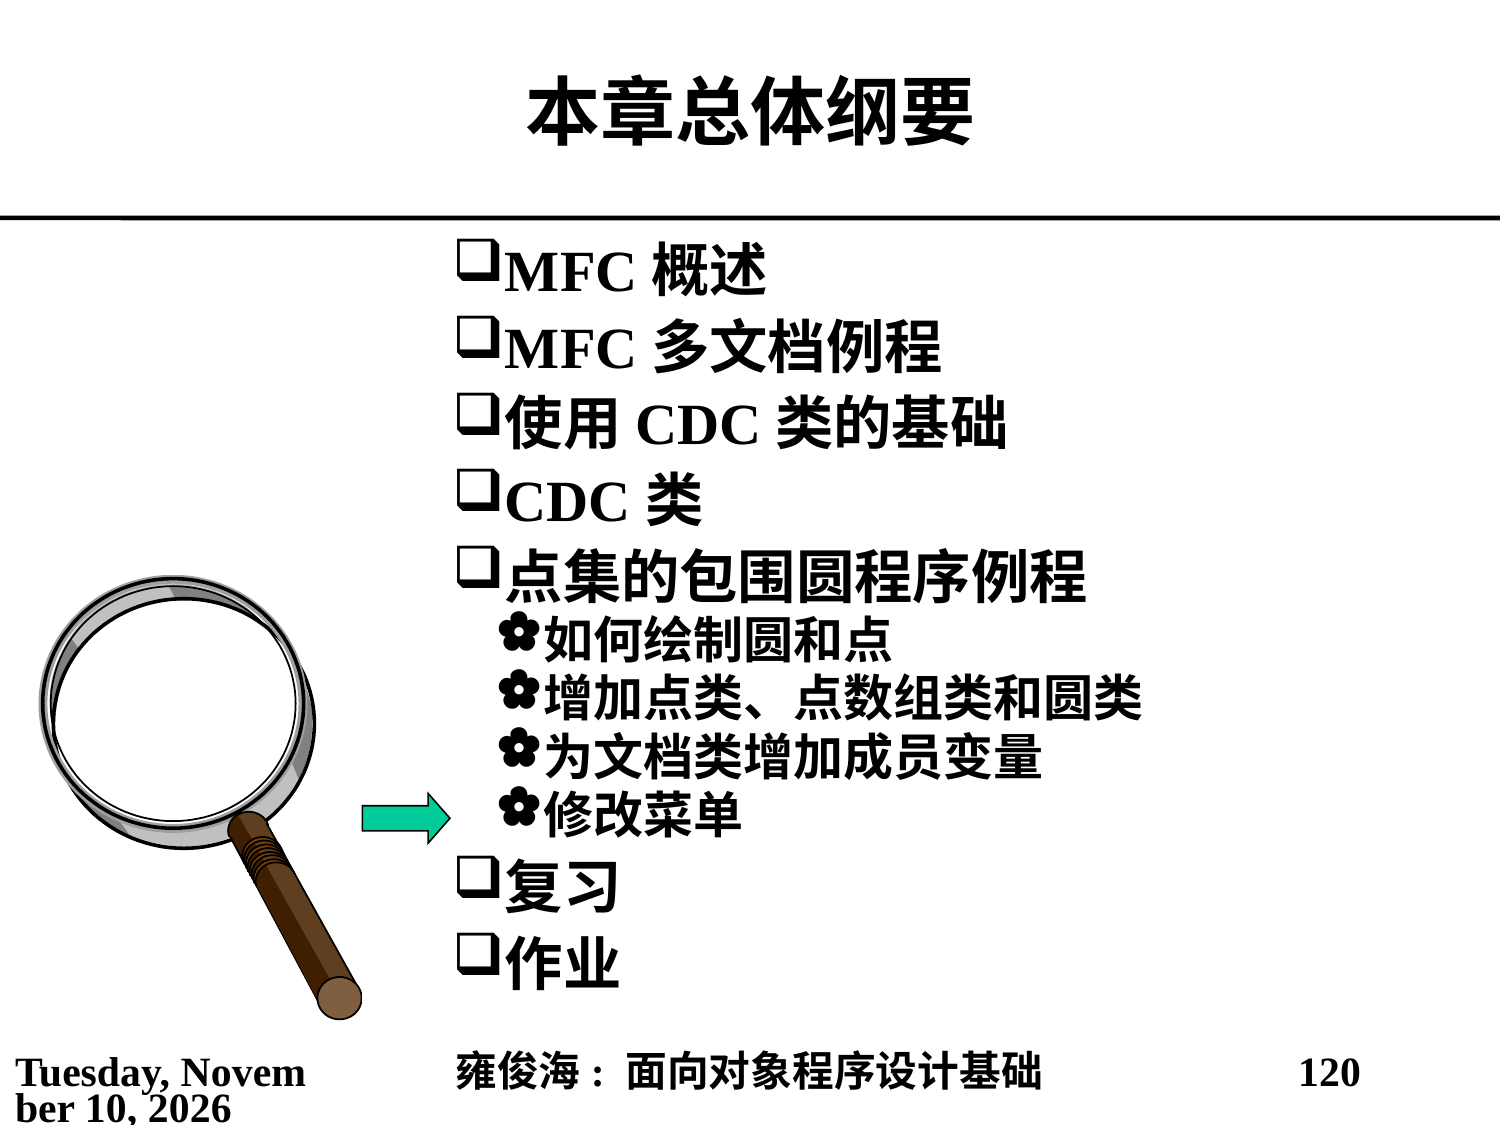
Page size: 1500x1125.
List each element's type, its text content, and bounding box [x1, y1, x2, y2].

title 本章总体纲要 [0, 0, 1500, 217]
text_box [37, 574, 363, 1022]
footer 雍俊海: 面向对象程序设计基础 [337, 1042, 1161, 1103]
list MFC概述 MFC多文档例程 使用CDC类的基础 CDC类 点集的包围圆程序例程 如何绘制圆和点 增加点类、点数组类和圆类 为文档类增加成员变量 修改菜单 复习 作业 [437, 239, 1425, 1042]
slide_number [0, 1042, 337, 1103]
text_box [363, 793, 450, 844]
slide_number 120 [1161, 1042, 1499, 1103]
